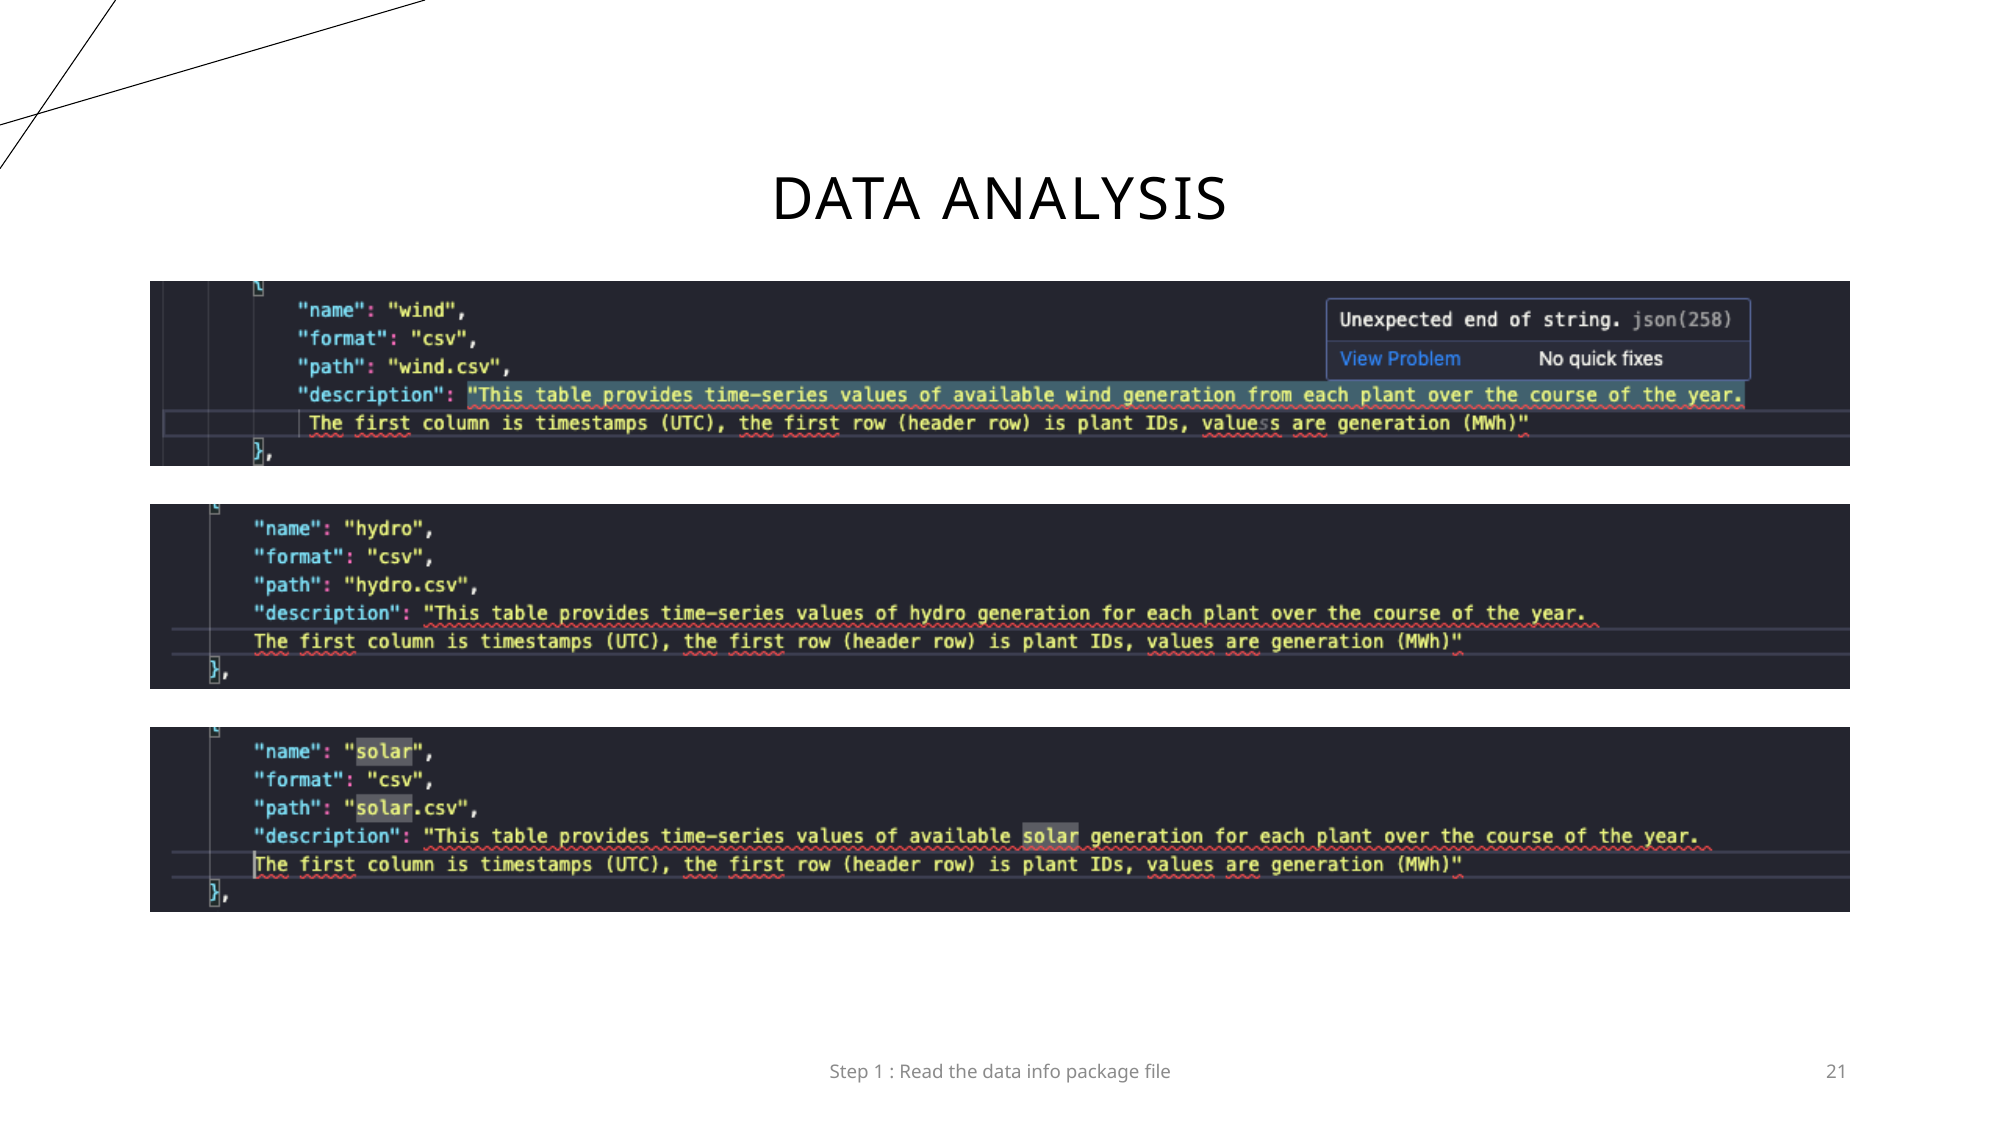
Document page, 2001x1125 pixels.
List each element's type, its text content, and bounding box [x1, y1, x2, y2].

picture [150, 281, 1850, 466]
slide_number 21 [1412, 1042, 1863, 1103]
picture [150, 504, 1850, 689]
title Data Analysis [137, 22, 1863, 240]
footer Step 1 : Read the data info package file [662, 1042, 1338, 1103]
picture [150, 726, 1850, 912]
